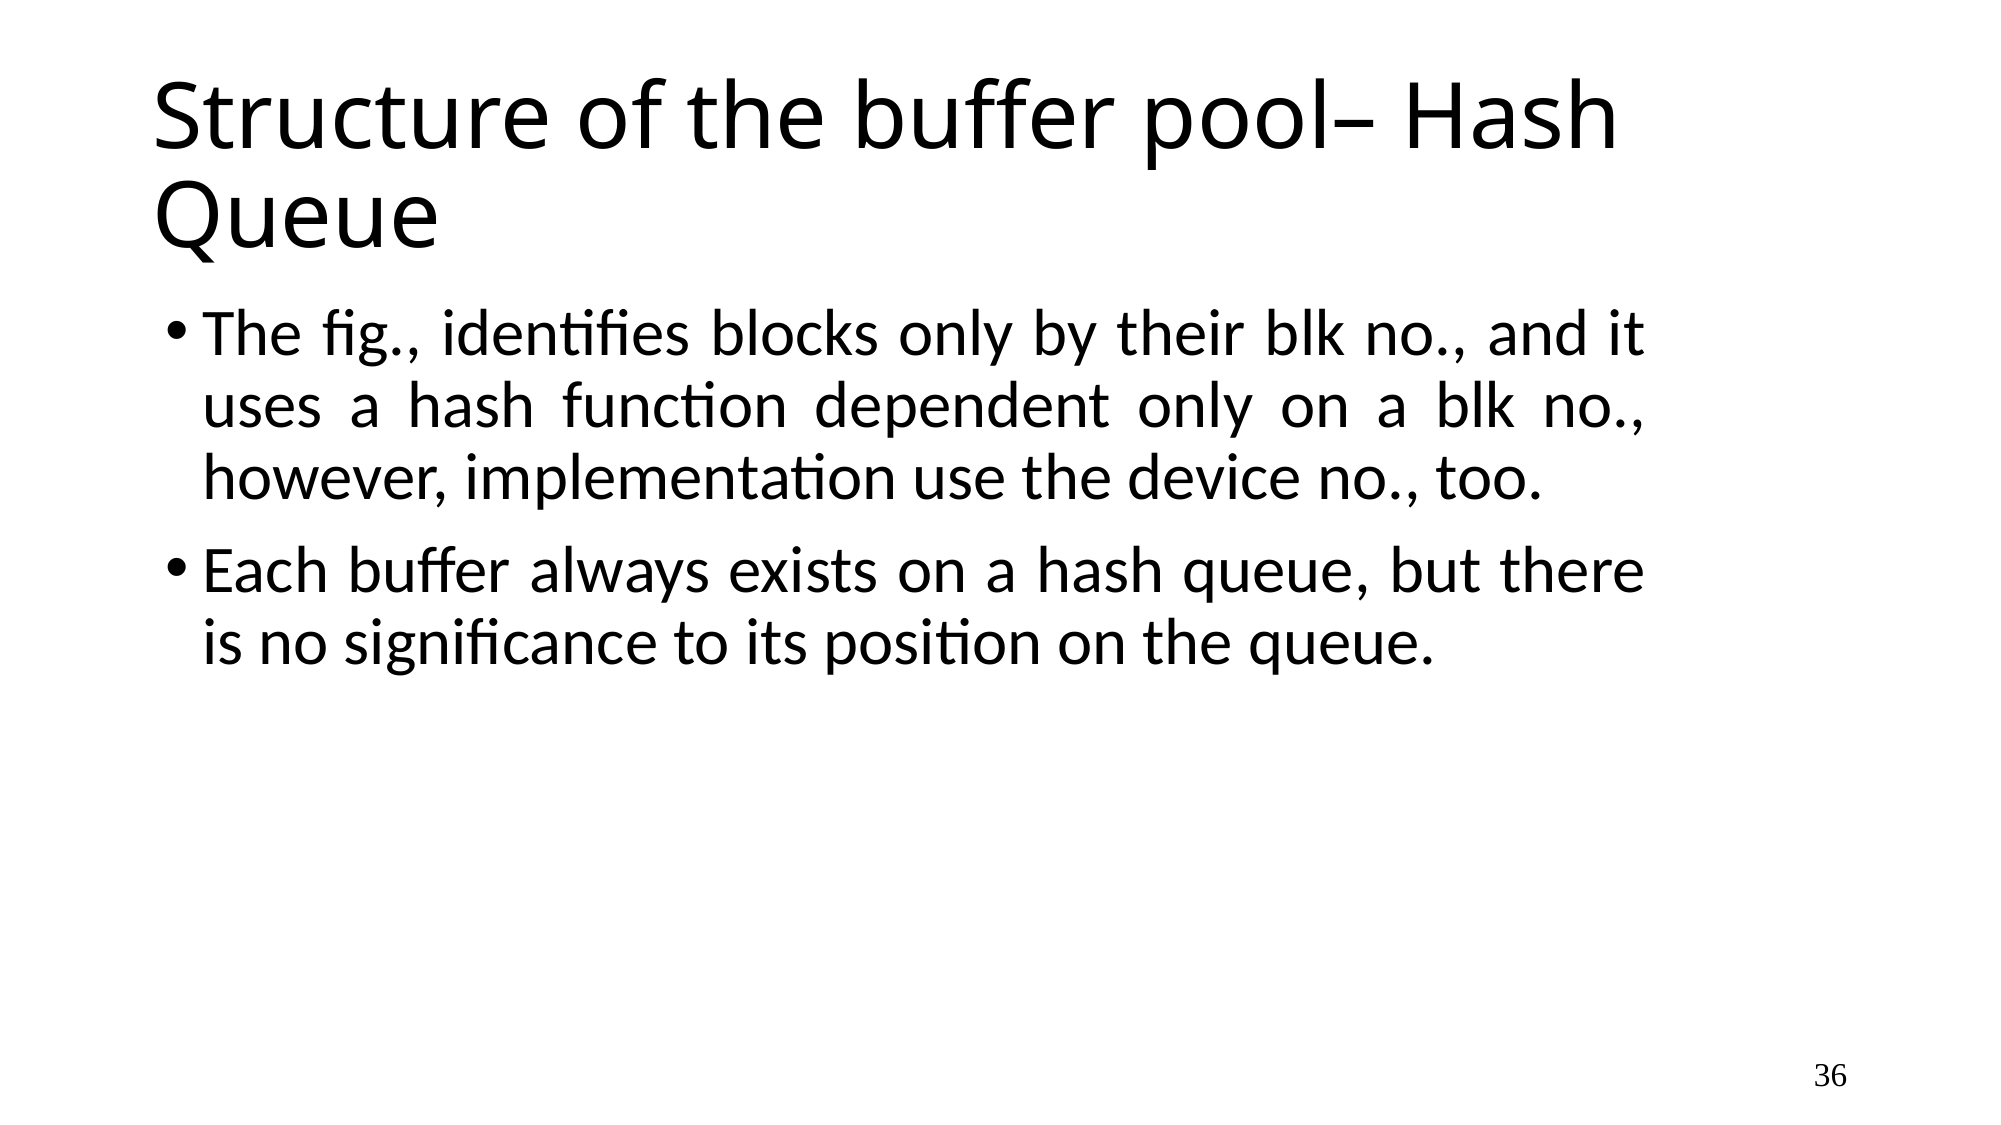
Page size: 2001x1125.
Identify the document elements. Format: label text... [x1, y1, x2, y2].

list The fig., identifies blocks only by their blk no., and it uses a hash function dependent only on a blk no., however, implementation use the device no., too. Each buffer always exists on a hash queue, but there is no significance to its position on the queue. [150, 290, 1663, 966]
slide_number 36 [1412, 1042, 1863, 1103]
title Structure of the buffer pool– Hash Queue [137, 59, 1863, 278]
